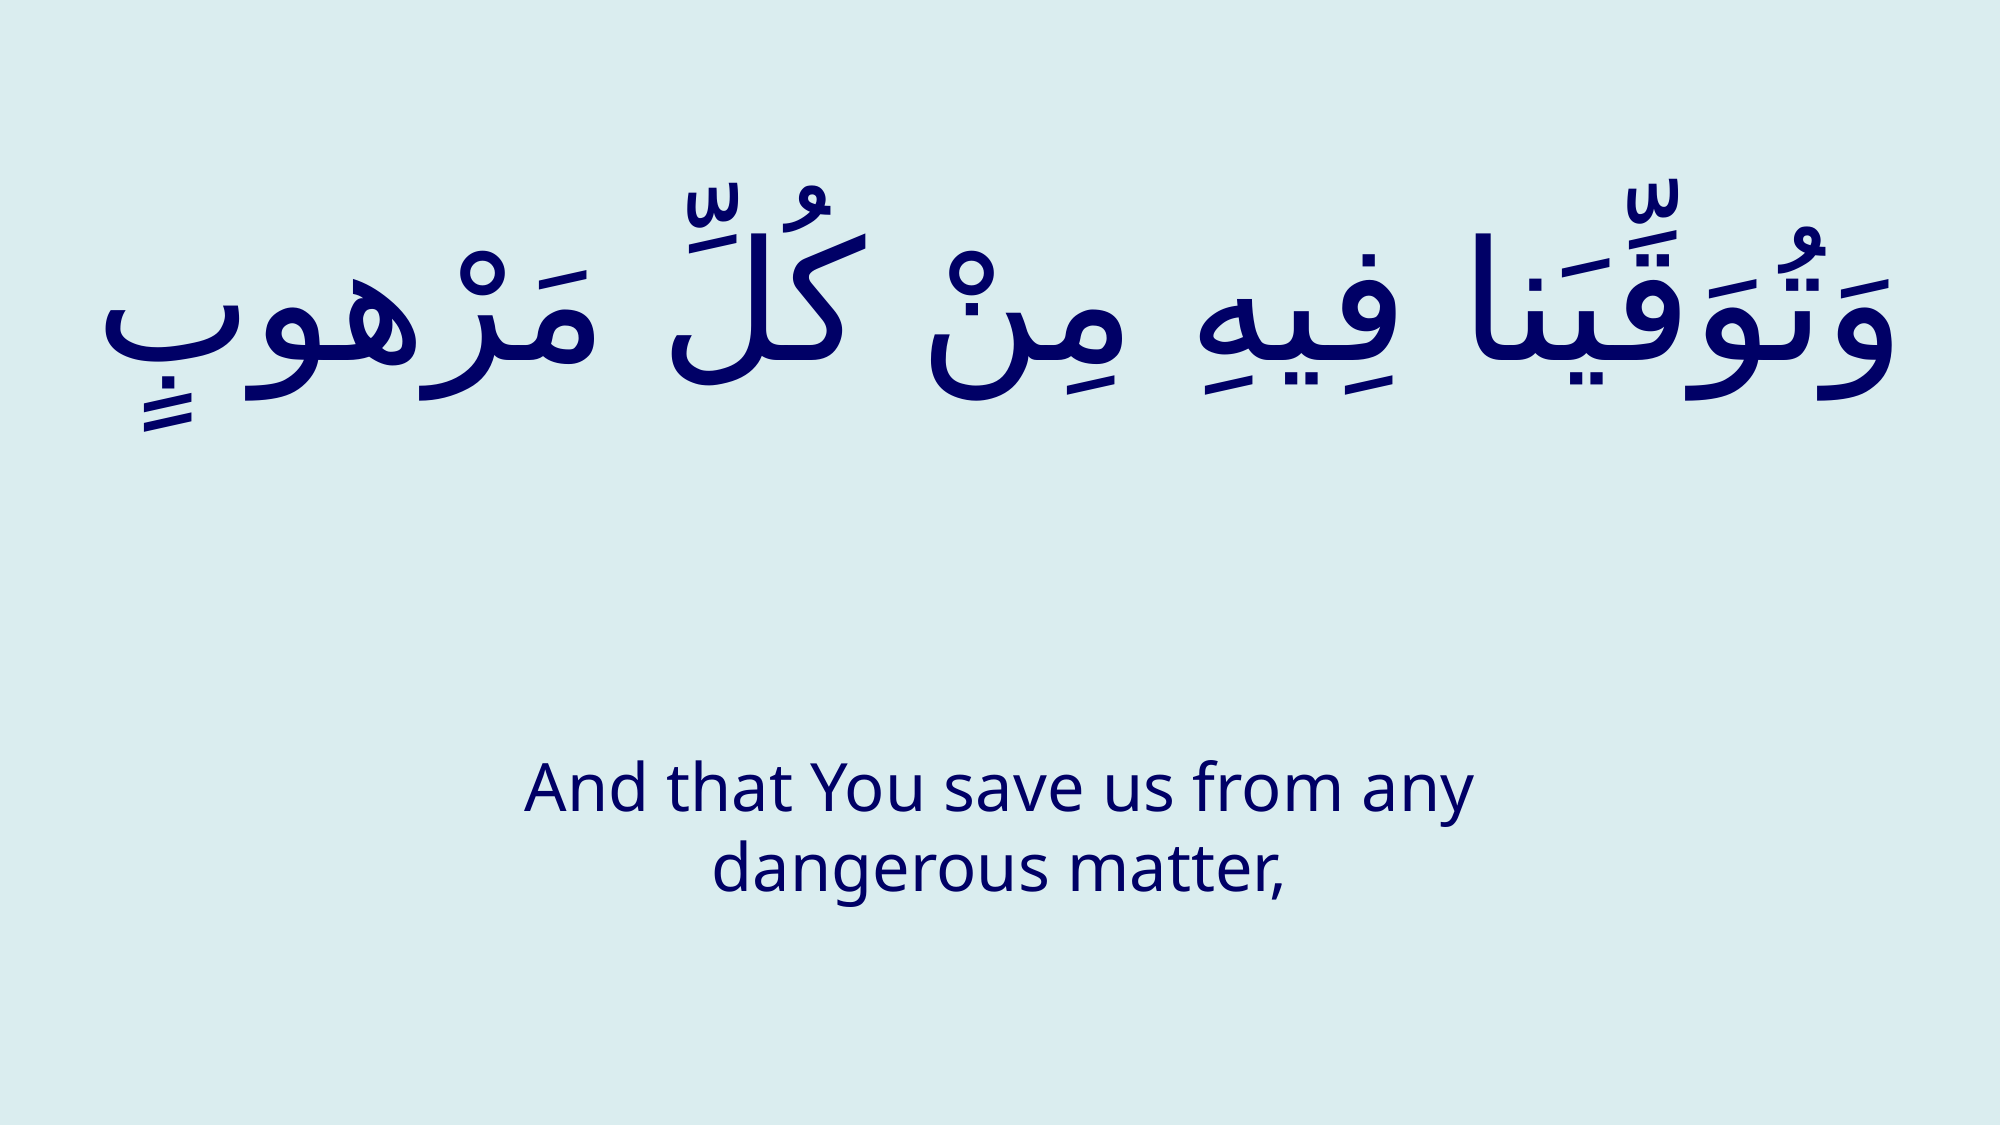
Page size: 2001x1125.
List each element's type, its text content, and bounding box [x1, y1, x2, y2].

list And that You save us from any dangerous matter, [356, 737, 1644, 1050]
title وَتُوَقِّيَنا فِيهِ مِنْ كُلِّ مَرْهوبٍ [0, 200, 2000, 388]
